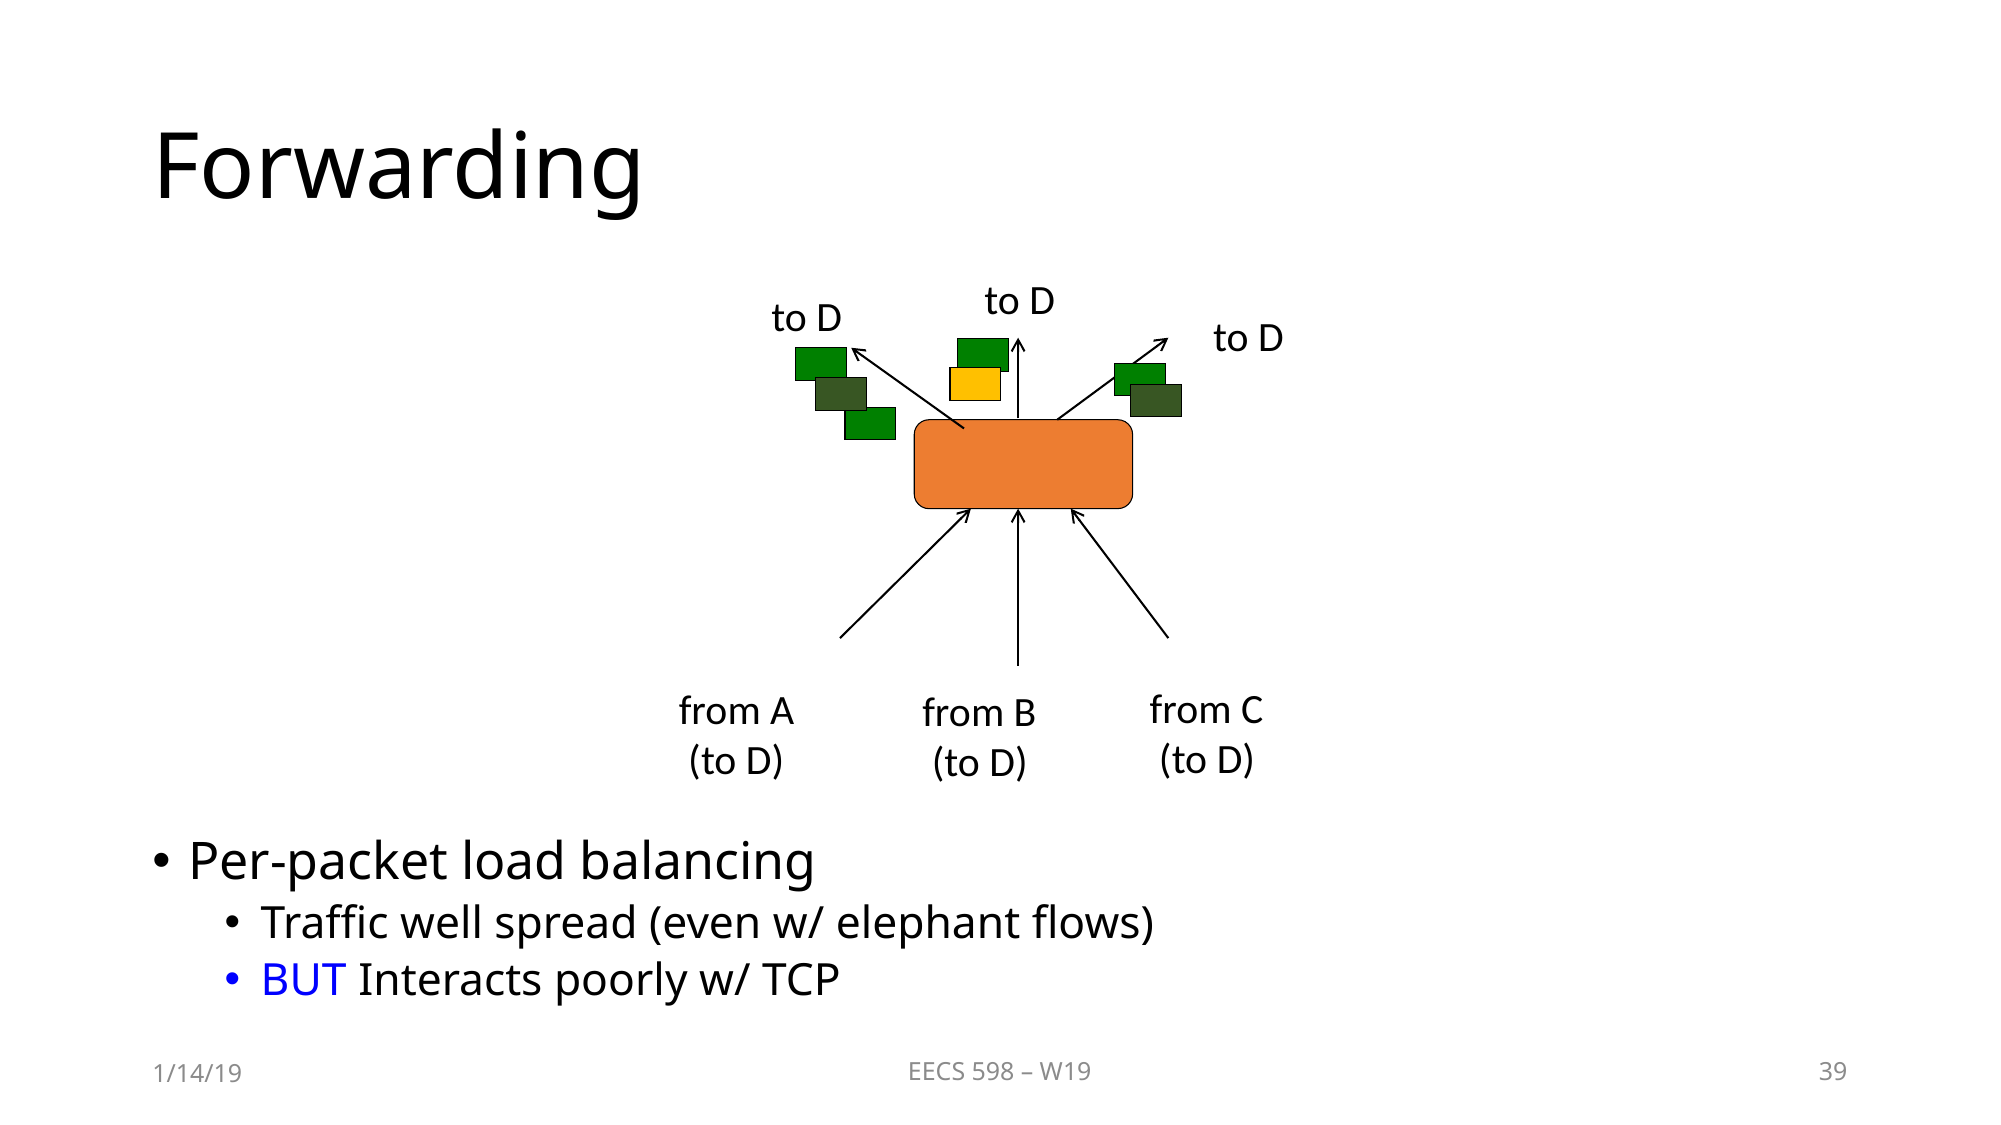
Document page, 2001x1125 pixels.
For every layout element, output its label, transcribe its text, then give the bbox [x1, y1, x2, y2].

text_box [1169, 384, 1182, 417]
text_box [795, 347, 847, 381]
text_box from B (to D) [907, 677, 1052, 792]
text_box [957, 338, 1009, 372]
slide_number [137, 1042, 588, 1103]
text_box from A (to D) [664, 675, 810, 790]
text_box [815, 377, 851, 411]
text_box to D [969, 265, 1070, 331]
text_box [1070, 508, 1169, 639]
text_box [913, 419, 1134, 510]
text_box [851, 347, 965, 429]
text_box [844, 411, 896, 440]
slide_number 39 [1412, 1042, 1863, 1103]
text_box to D [756, 282, 858, 347]
list Per-packet load balancing Traffic well spread (even w/ elephant flows) BUT Interacts poorly w/ TCP [137, 299, 1863, 1014]
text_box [839, 508, 971, 639]
text_box from C (to D) [1134, 674, 1279, 789]
text_box [965, 367, 1001, 401]
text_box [1057, 337, 1169, 420]
text_box to D [1198, 302, 1299, 368]
title Forwarding [137, 59, 1863, 278]
footer EECS 598 – W19 [662, 1042, 1338, 1103]
